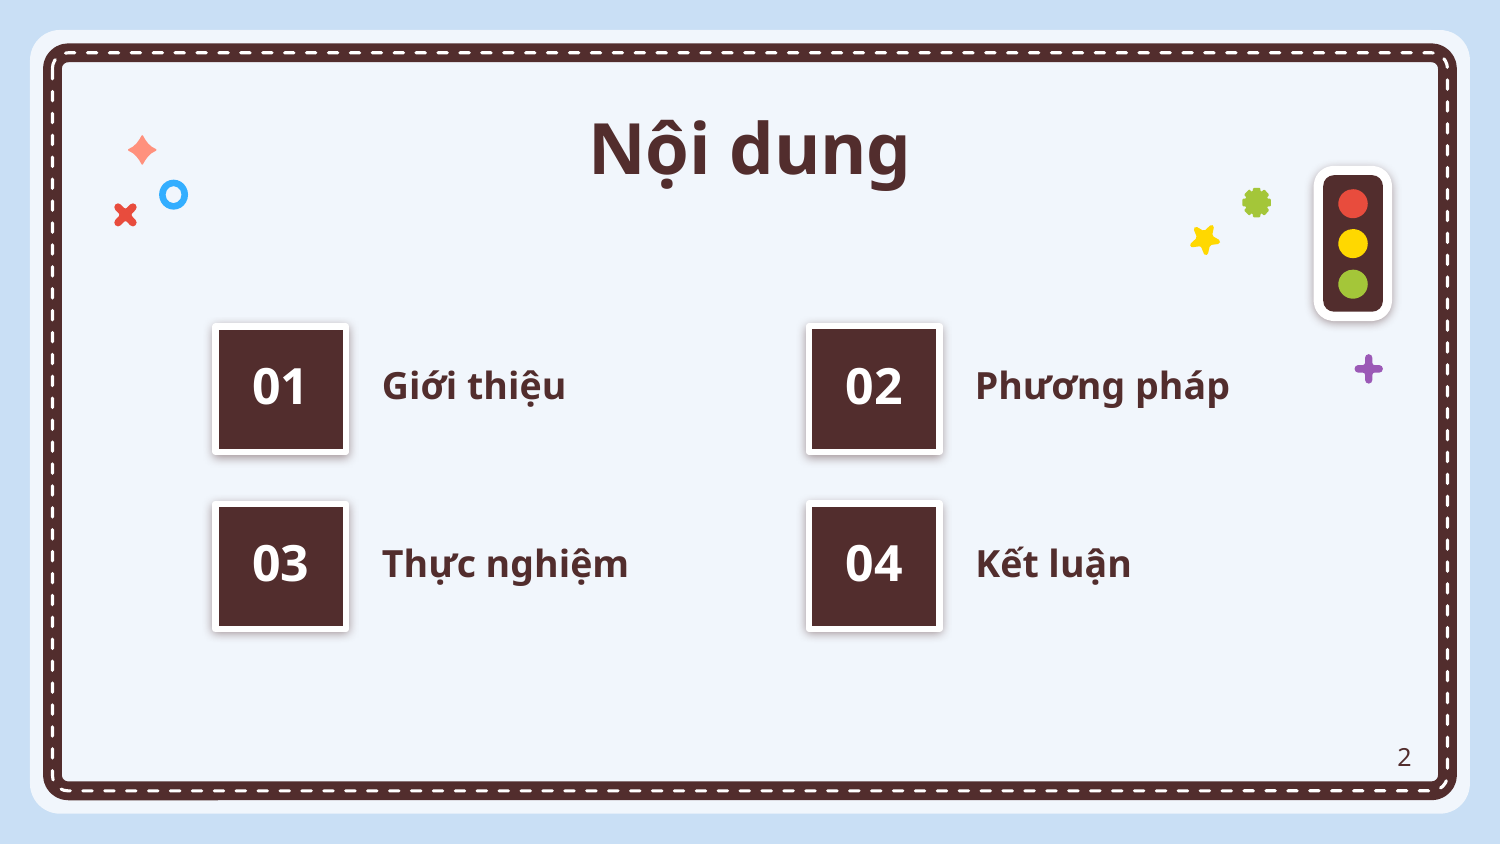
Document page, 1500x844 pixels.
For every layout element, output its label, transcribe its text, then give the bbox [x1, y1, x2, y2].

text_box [1322, 174, 1384, 312]
text_box Thực nghiệm [366, 524, 790, 600]
text_box 02 [809, 326, 940, 452]
title 01 [212, 323, 349, 455]
text_box 2 [1382, 734, 1426, 779]
text_box 03 [215, 503, 346, 630]
text_box 04 [809, 503, 940, 629]
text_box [1184, 187, 1384, 384]
text_box Phương pháp [959, 347, 1382, 423]
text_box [113, 134, 189, 227]
subtitle Giới thiệu [366, 347, 790, 423]
title Nội dung [116, 88, 1383, 176]
text_box Kết luận [960, 524, 1383, 600]
